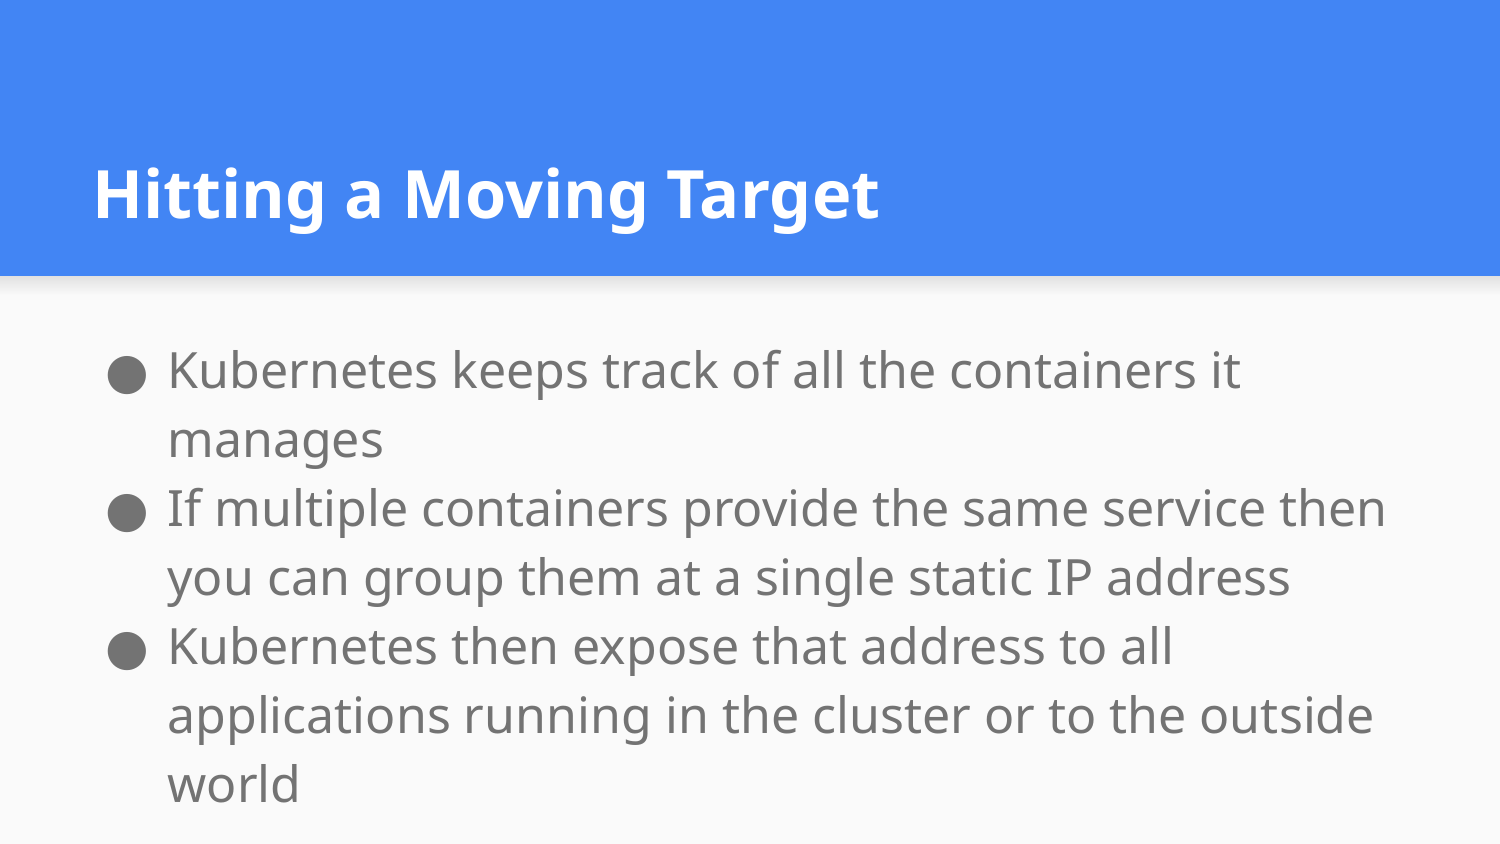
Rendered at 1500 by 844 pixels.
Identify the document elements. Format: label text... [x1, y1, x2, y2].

title Hitting a Moving Target [77, 121, 1427, 248]
list Kubernetes keeps track of all the containers it manages If multiple containers provide the same service then you can group them at a single static IP address Kubernetes then expose that address to all applications running in the cluster or to the outside world [77, 314, 1427, 760]
